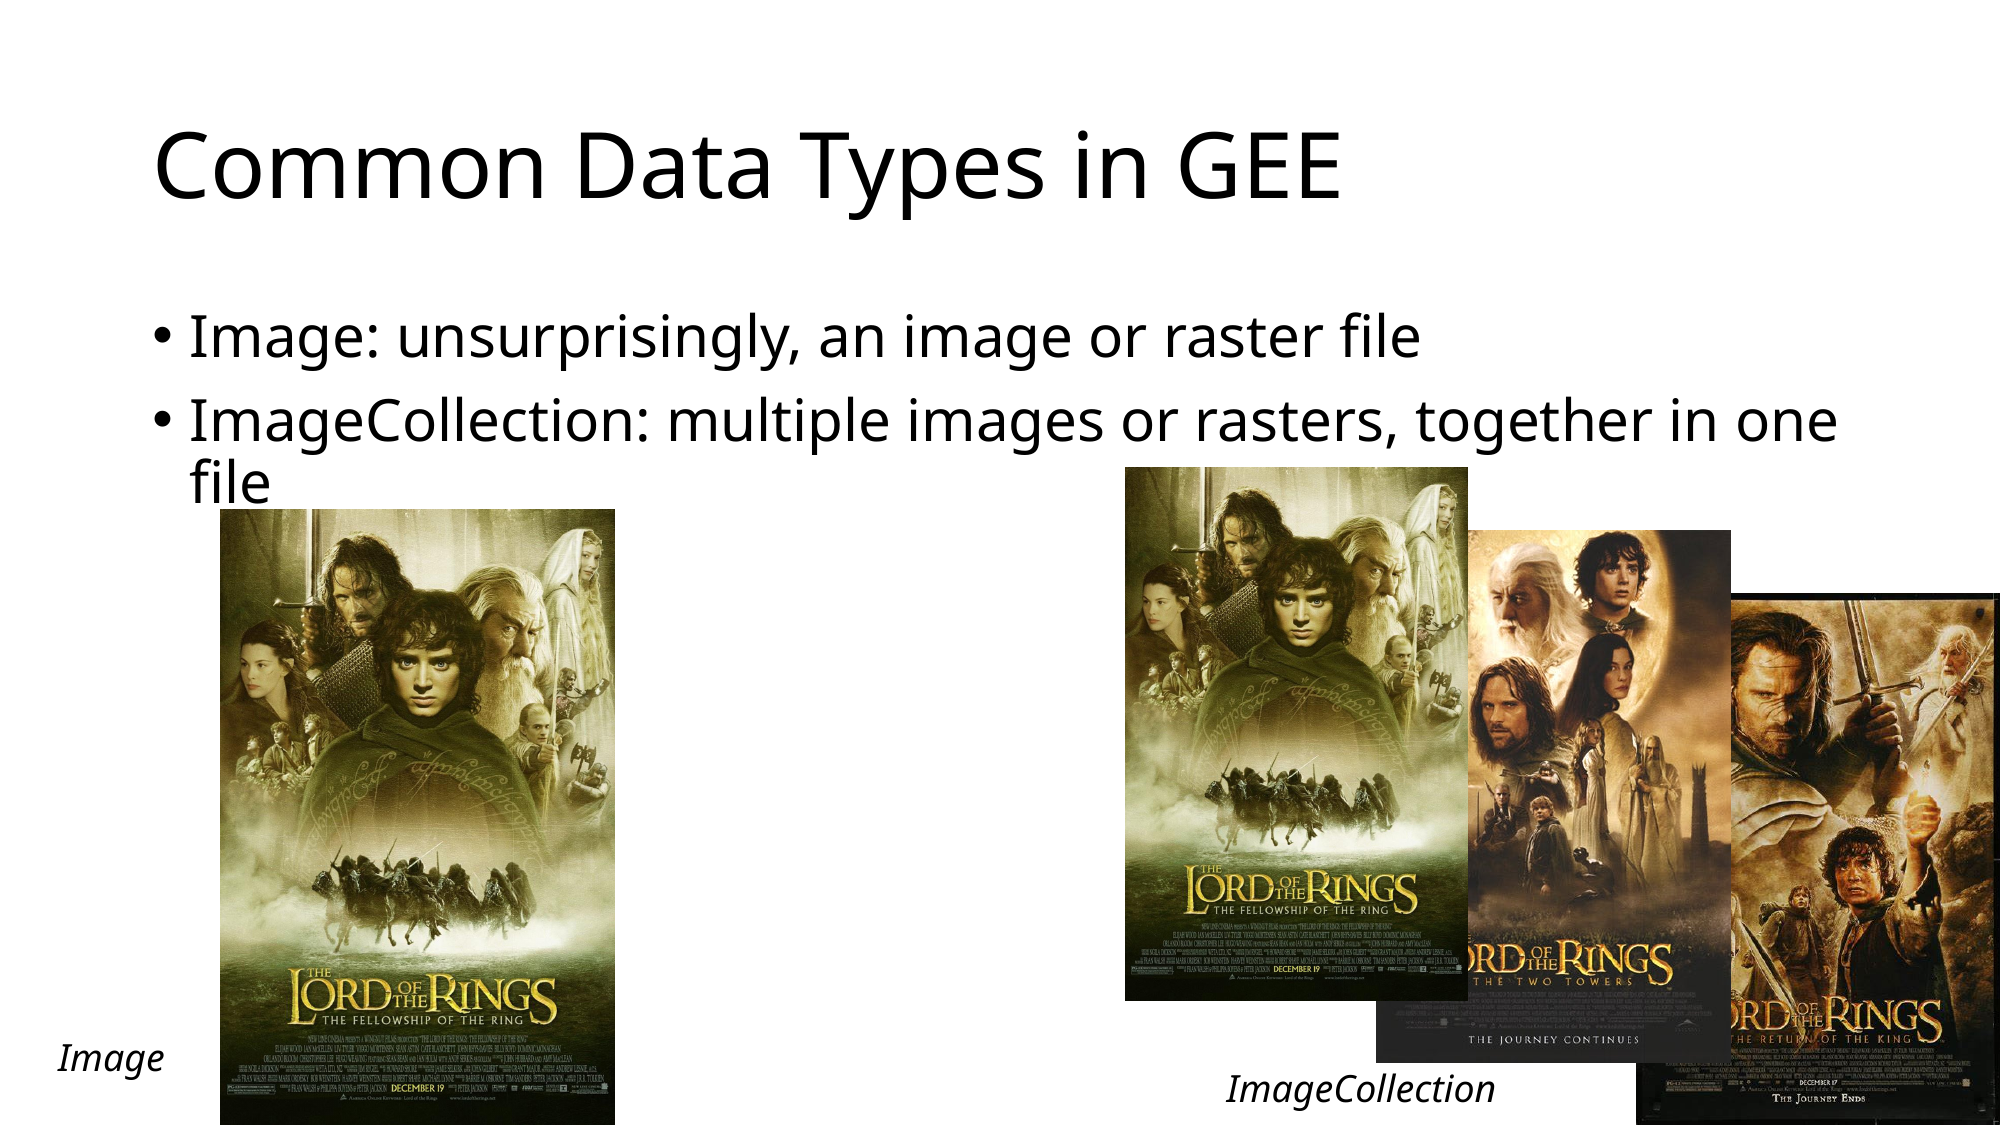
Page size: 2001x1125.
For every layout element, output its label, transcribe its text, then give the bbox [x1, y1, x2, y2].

picture [1125, 467, 2000, 1125]
picture [219, 509, 615, 1125]
text_box ImageCollection [1179, 1057, 1544, 1117]
title Common Data Types in GEE [137, 59, 1863, 278]
text_box Image [32, 1026, 191, 1087]
list Image: unsurprisingly, an image or raster file ImageCollection: multiple images or rasters, together in one file [137, 299, 1863, 1014]
